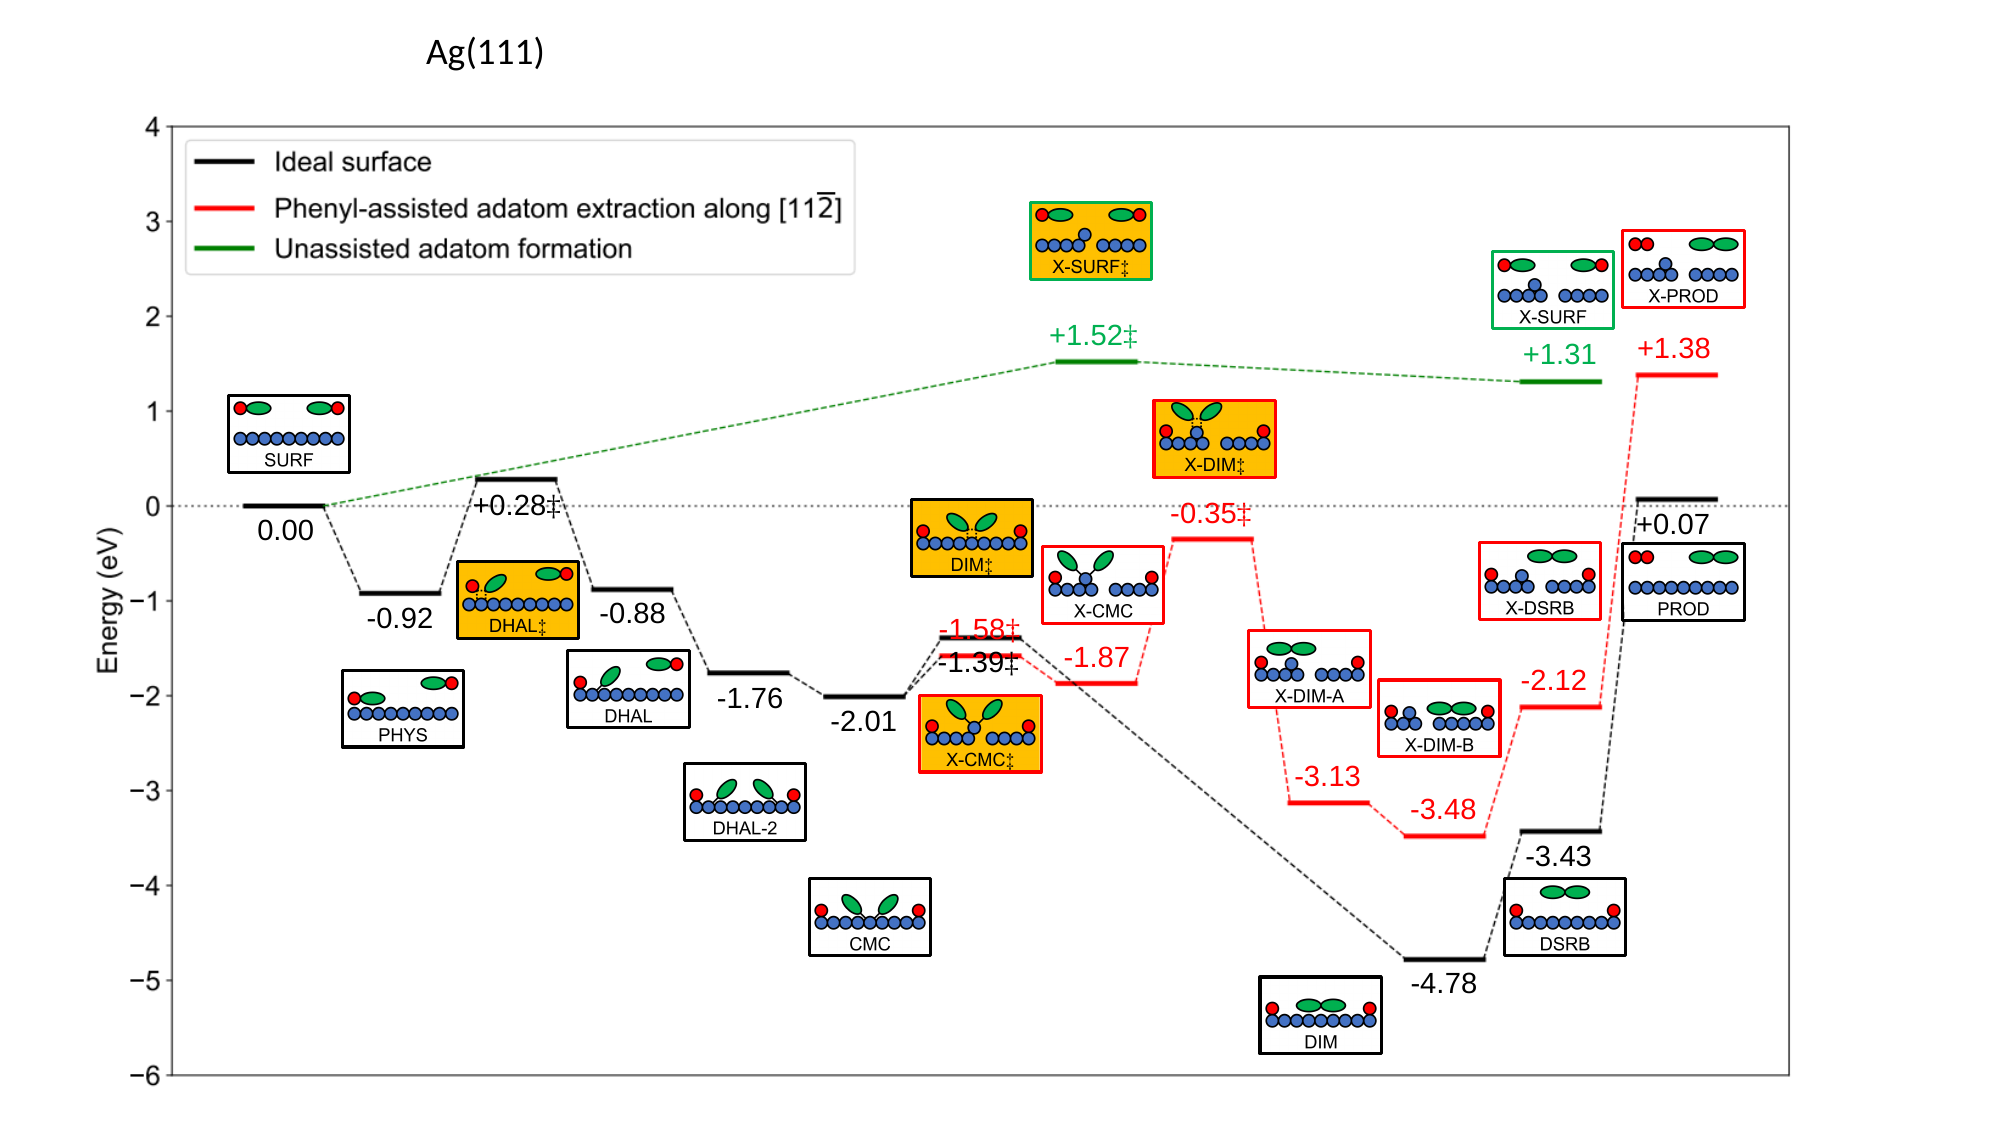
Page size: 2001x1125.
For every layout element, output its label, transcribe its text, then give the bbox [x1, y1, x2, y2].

text_box Ag(111) [411, 19, 667, 80]
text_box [66, 98, 1816, 1106]
